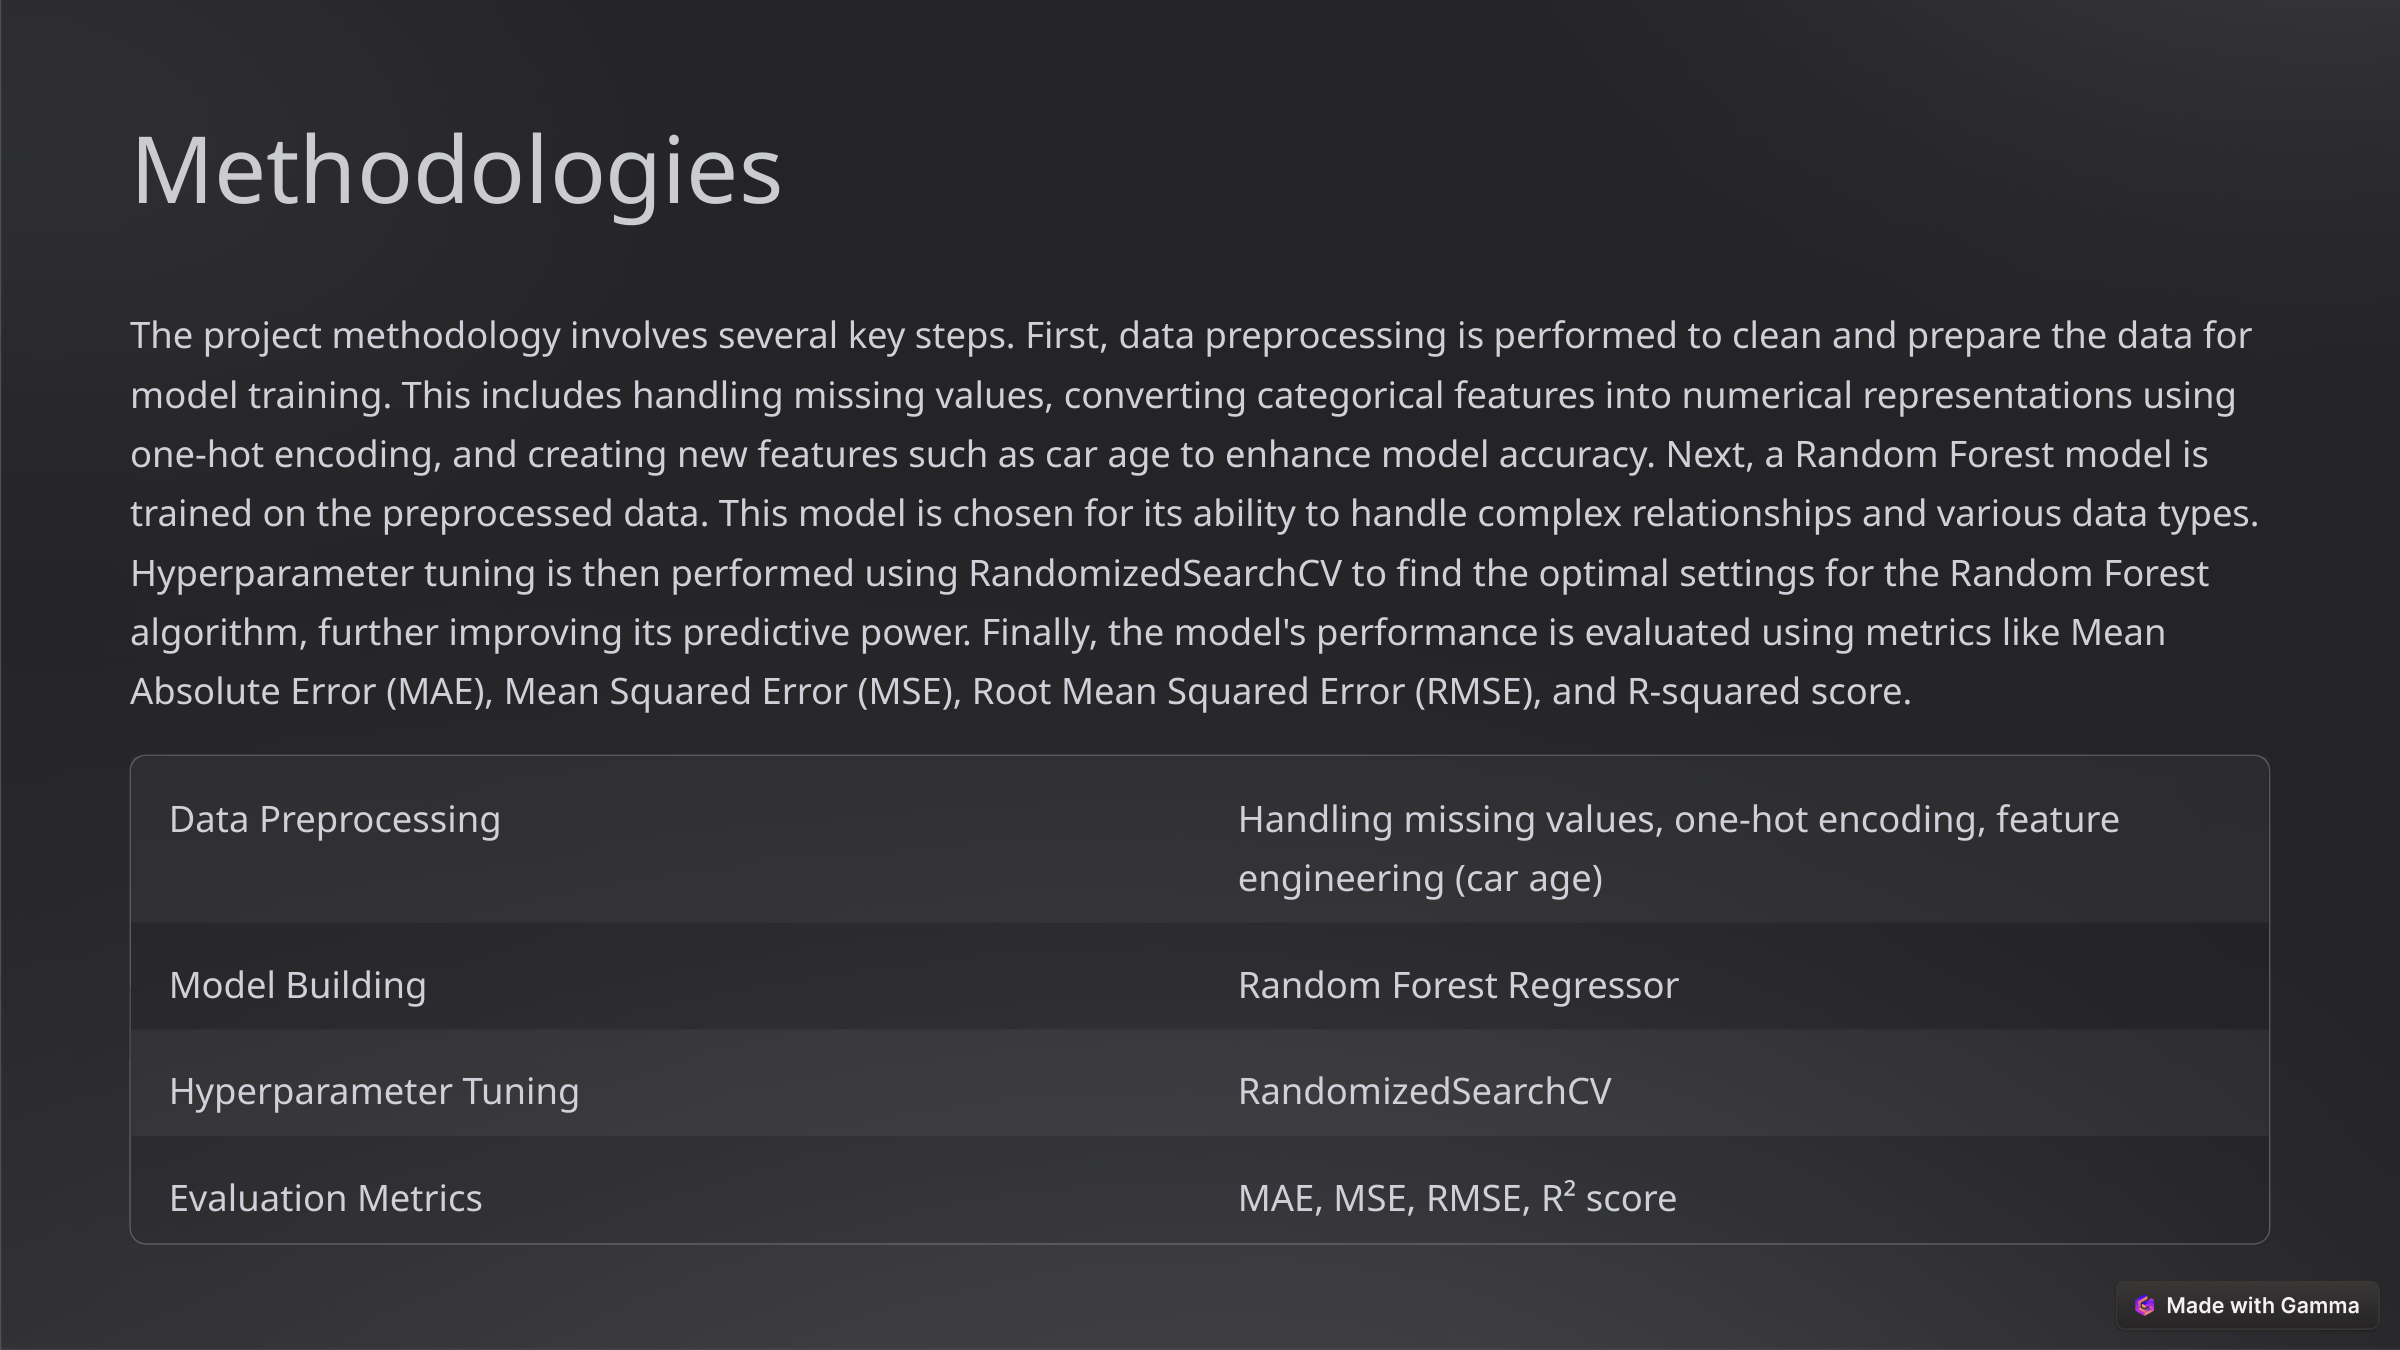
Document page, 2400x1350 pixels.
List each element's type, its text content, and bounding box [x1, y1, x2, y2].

text_box Handling missing values, one-hot encoding, feature engineering (car age) [1237, 779, 2232, 899]
text_box [131, 922, 2269, 1029]
text_box The project methodology involves several key steps. First, data preprocessing is performed to clean and prepare the data for model training. This includes handling missing values, converting categorical features into numerical representations using one-hot encoding, and creating new features such as car age to enhance model accuracy. Next, a Random Forest model is trained on the preprocessed data. This model is chosen for its ability to handle complex relationships and various data types. Hyperparameter tuning is then performed using RandomizedSearchCV to find the optimal settings for the Random Forest algorithm, further improving its predictive power. Finally, the model's performance is evaluated using metrics like Mean Absolute Error (MAE), Mean Squared Error (MSE), Root Mean Squared Error (RMSE), and R-squared score. [130, 296, 2270, 714]
text_box [131, 1136, 2269, 1243]
text_box Random Forest Regressor [1237, 946, 2232, 1006]
text_box Hyperparameter Tuning [168, 1052, 1163, 1113]
text_box [131, 1029, 2269, 1136]
picture [2106, 1271, 2389, 1339]
text_box Model Building [168, 946, 1163, 1006]
text_box [131, 756, 2269, 922]
text_box MAE, MSE, RMSE, R² score [1237, 1159, 2232, 1220]
text_box RandomizedSearchCV [1237, 1052, 2232, 1113]
text_box Evaluation Metrics [168, 1159, 1163, 1220]
text_box Methodologies [130, 106, 1061, 223]
text_box Data Preprocessing [168, 779, 1163, 840]
